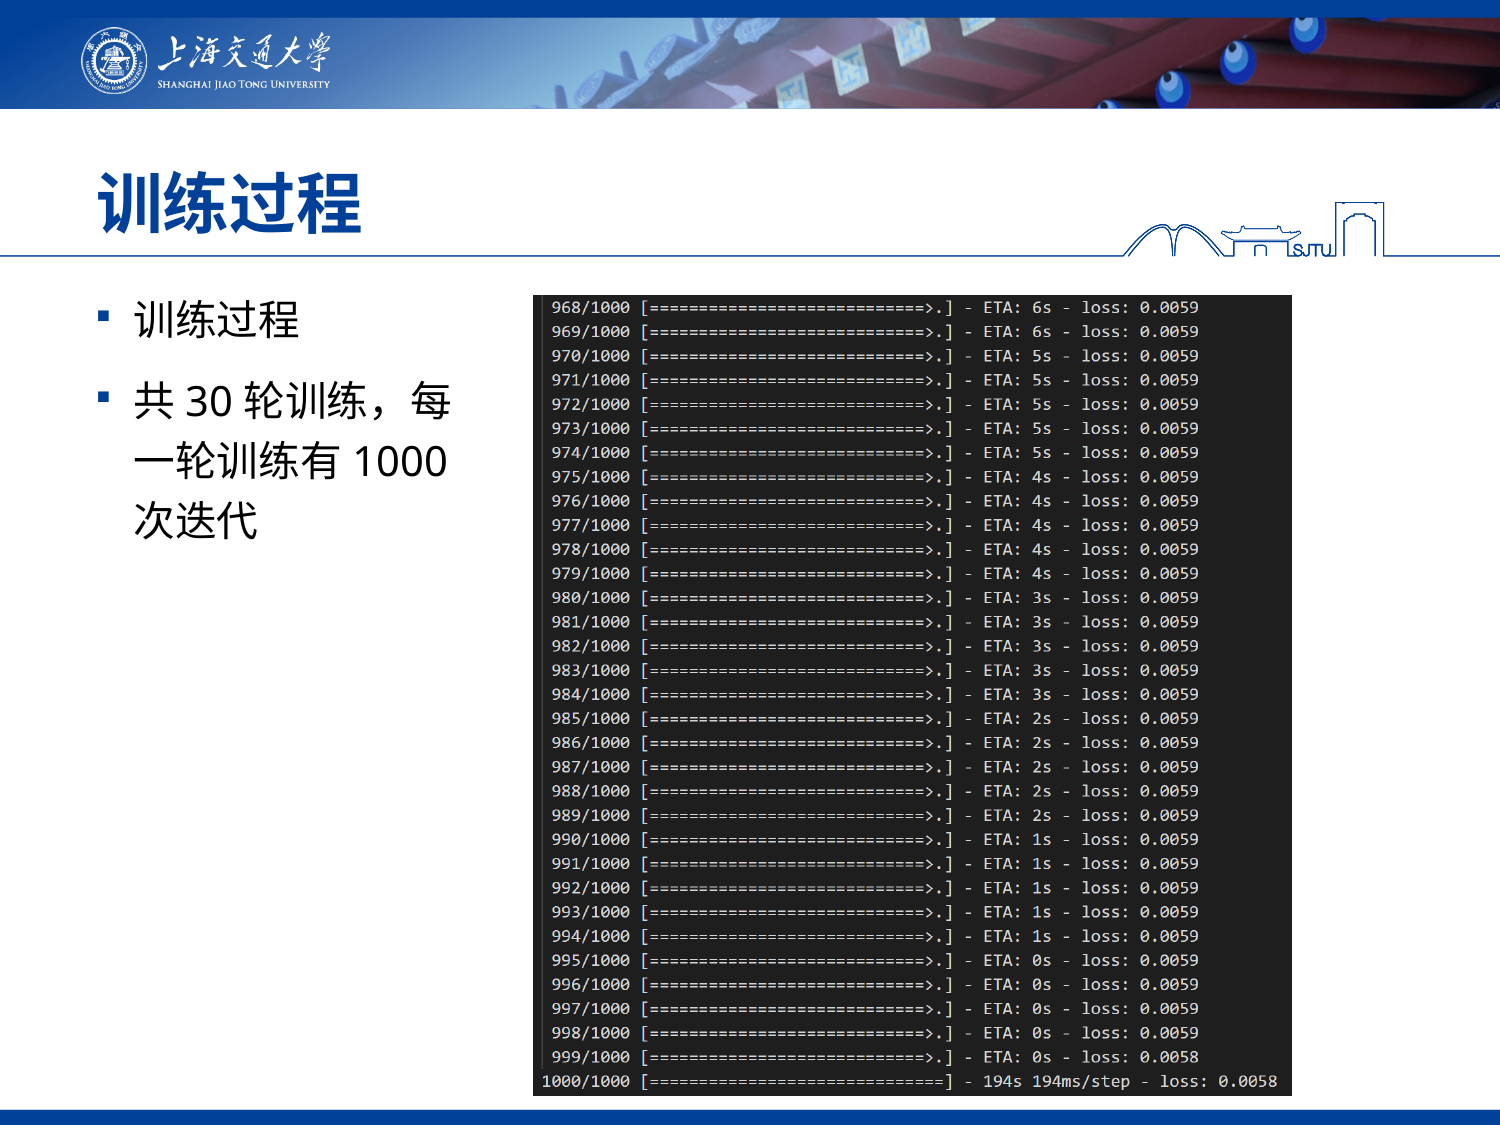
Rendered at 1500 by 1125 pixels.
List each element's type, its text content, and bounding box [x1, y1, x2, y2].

picture [0, 18, 1500, 109]
title 训练过程 [81, 159, 1455, 254]
list 训练过程 共30轮训练，每一轮训练有1000次迭代 [81, 276, 501, 1084]
picture [533, 295, 1292, 1096]
